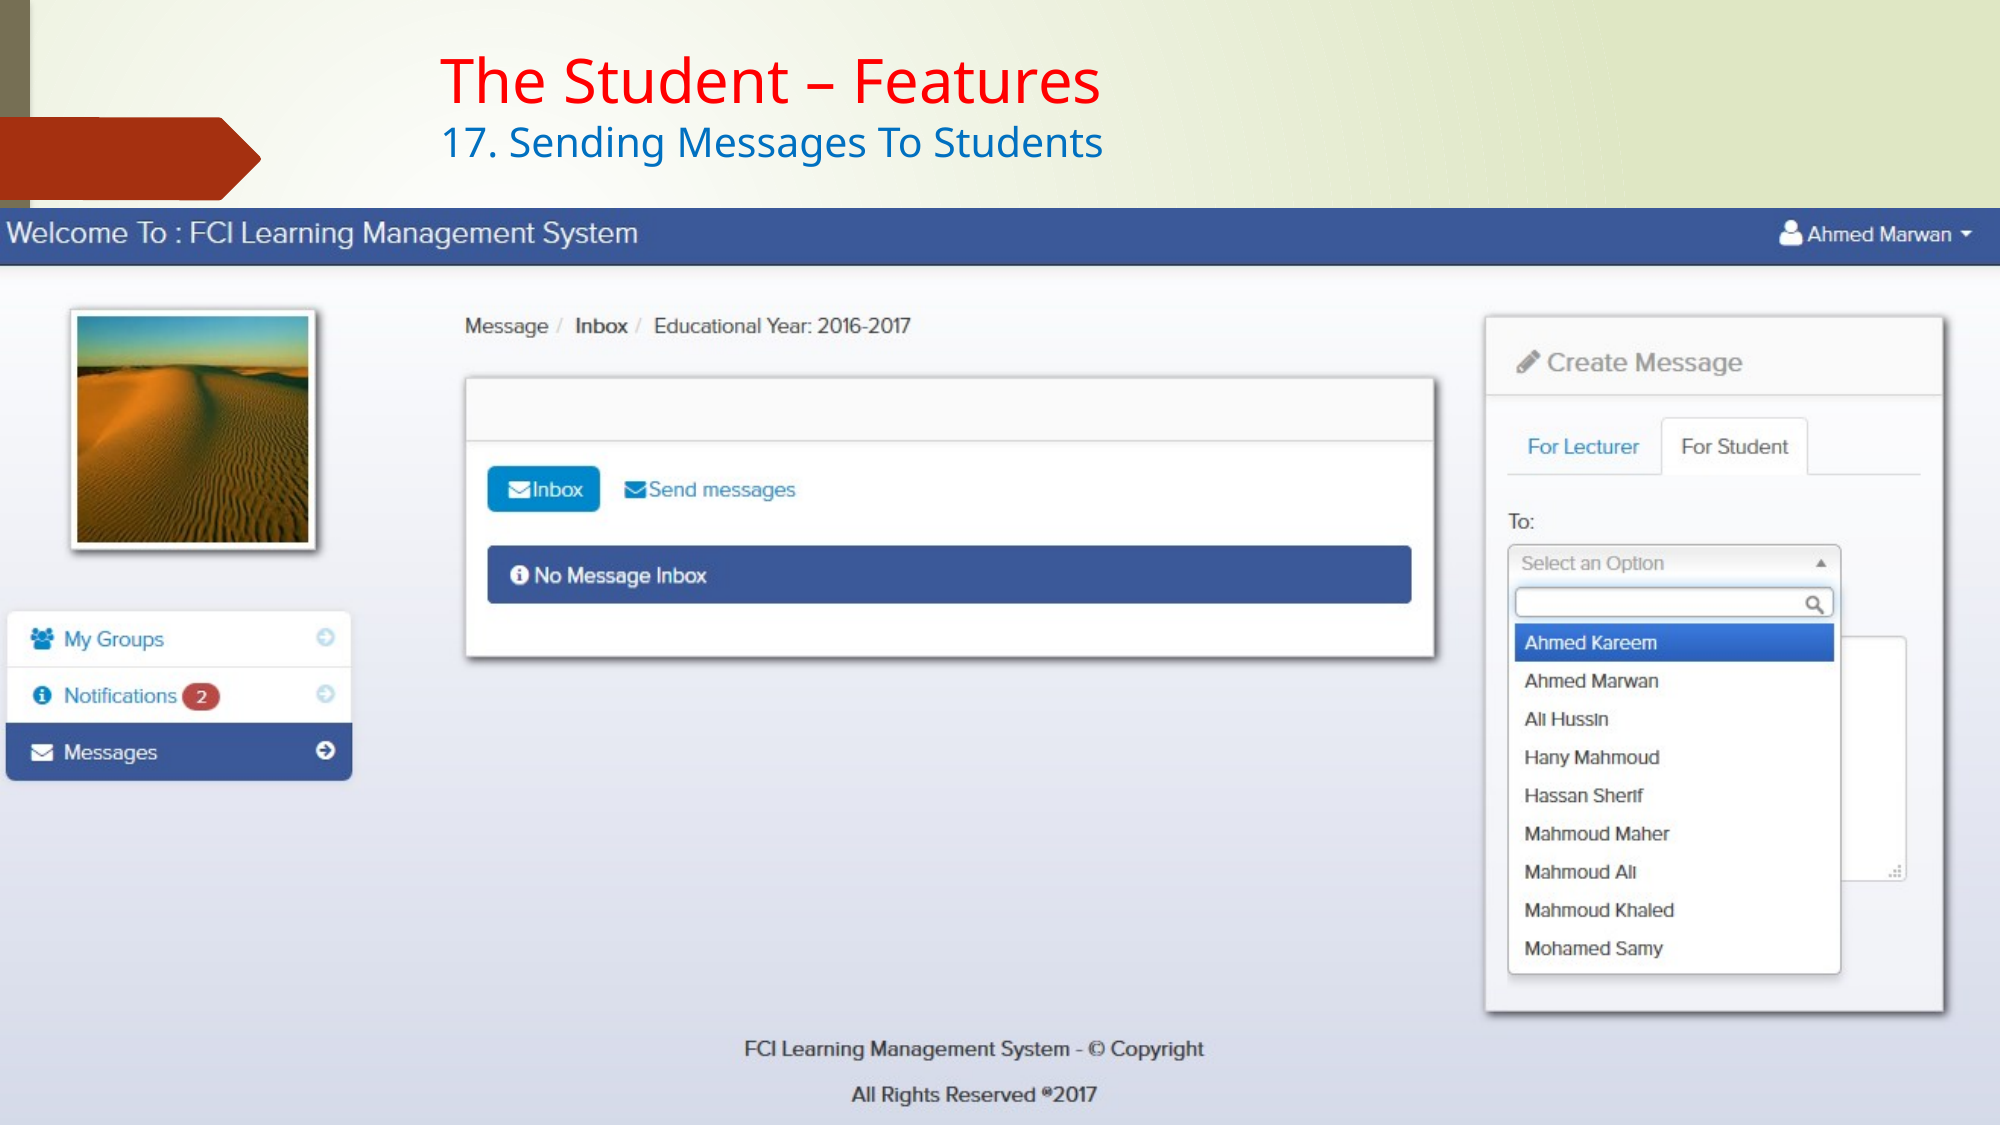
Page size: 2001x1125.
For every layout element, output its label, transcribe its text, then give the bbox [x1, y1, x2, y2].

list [0, 208, 2000, 1125]
title The Student – Features 17. Sending Messages To Students [425, 34, 1888, 174]
